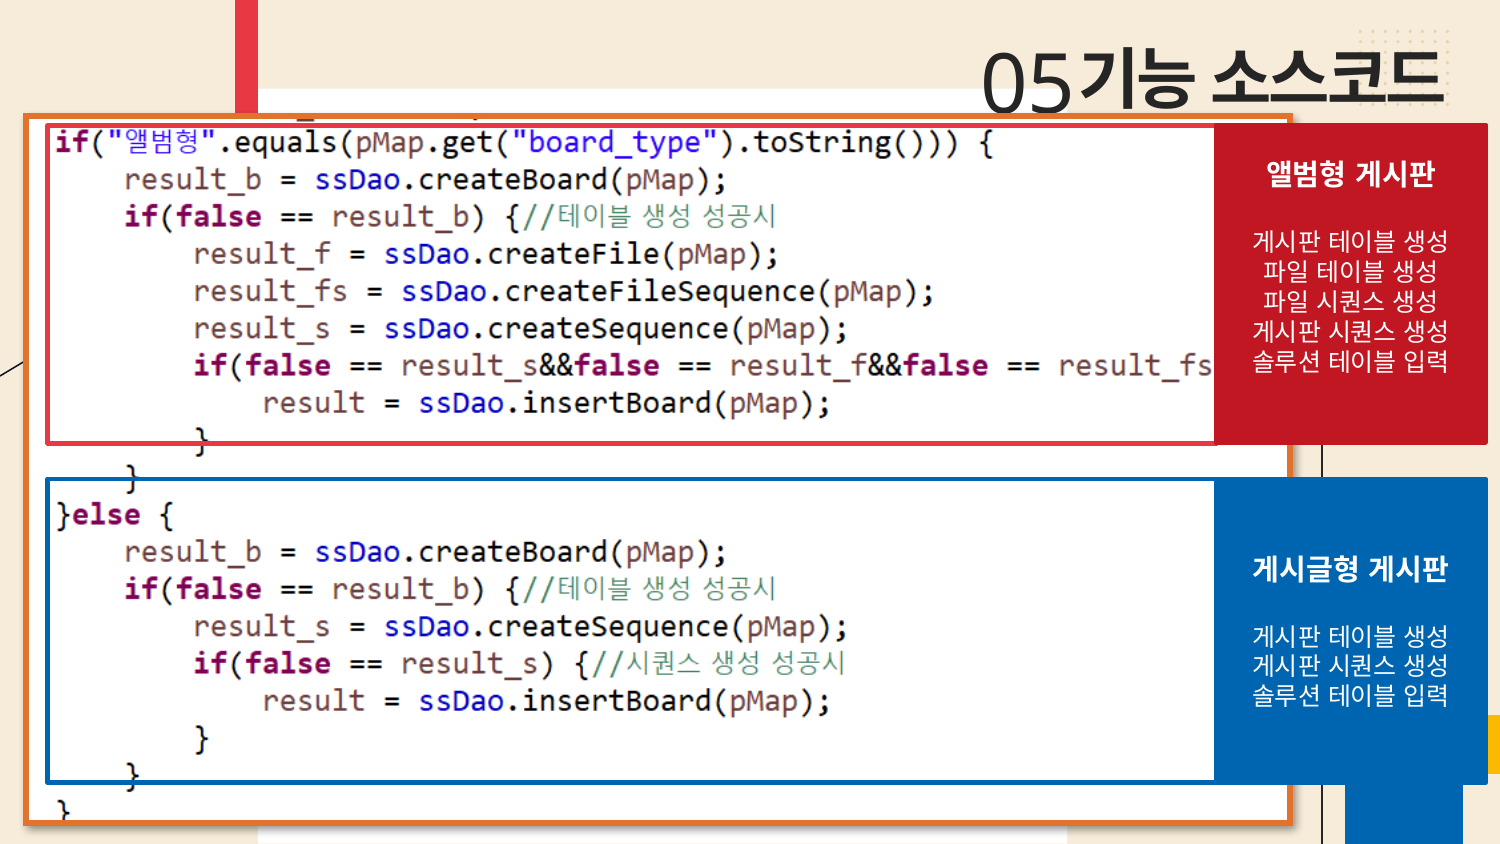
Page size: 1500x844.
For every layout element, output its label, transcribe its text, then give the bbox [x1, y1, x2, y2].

text_box 기능 소스코드 [1063, 22, 1500, 117]
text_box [47, 124, 1487, 444]
text_box 05 [938, 40, 1118, 106]
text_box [47, 478, 1487, 783]
picture [28, 119, 1287, 821]
